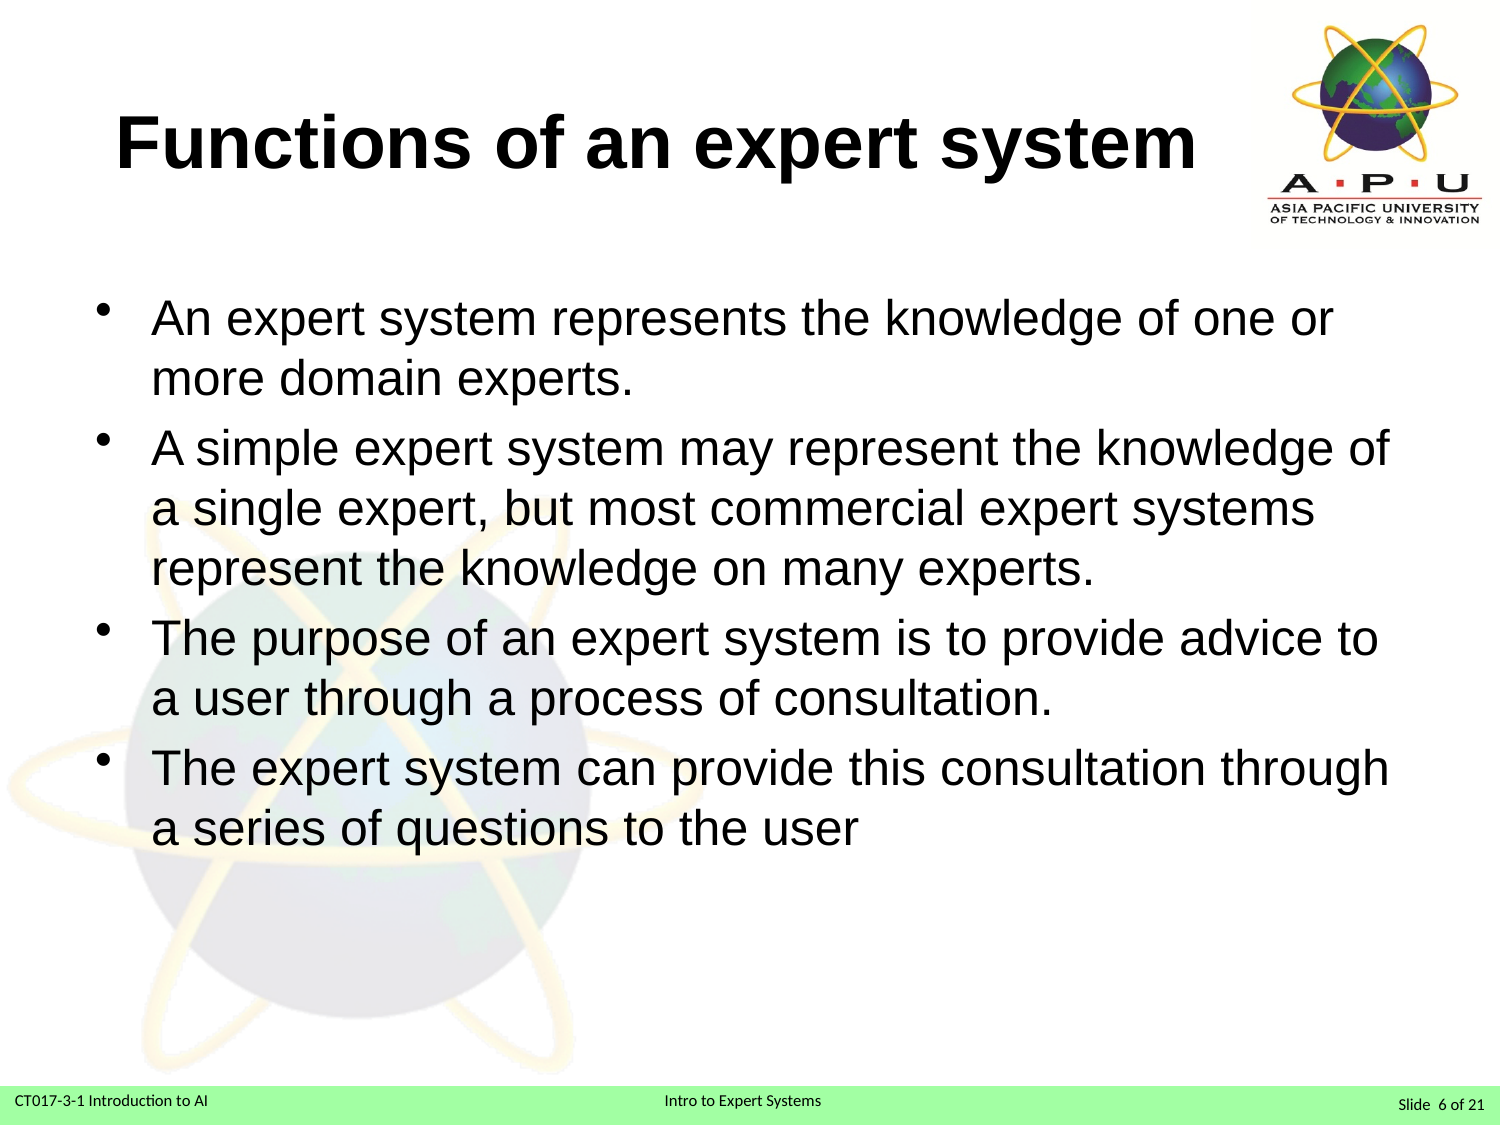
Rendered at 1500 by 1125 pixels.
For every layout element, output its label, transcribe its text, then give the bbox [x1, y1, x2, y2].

picture [1251, 0, 1500, 249]
list An expert system represents the knowledge of one or more domain experts. A simple expert system may represent the knowledge of a single expert, but most commercial expert systems represent the knowledge on many experts. The purpose of an expert system is to provide advice to a user through a process of consultation. The expert system can provide this consultation through a series of questions to the user [79, 278, 1430, 1021]
title Functions of an expert system [79, 45, 1235, 233]
footer Slide 6 of 21 [1024, 1086, 1500, 1125]
